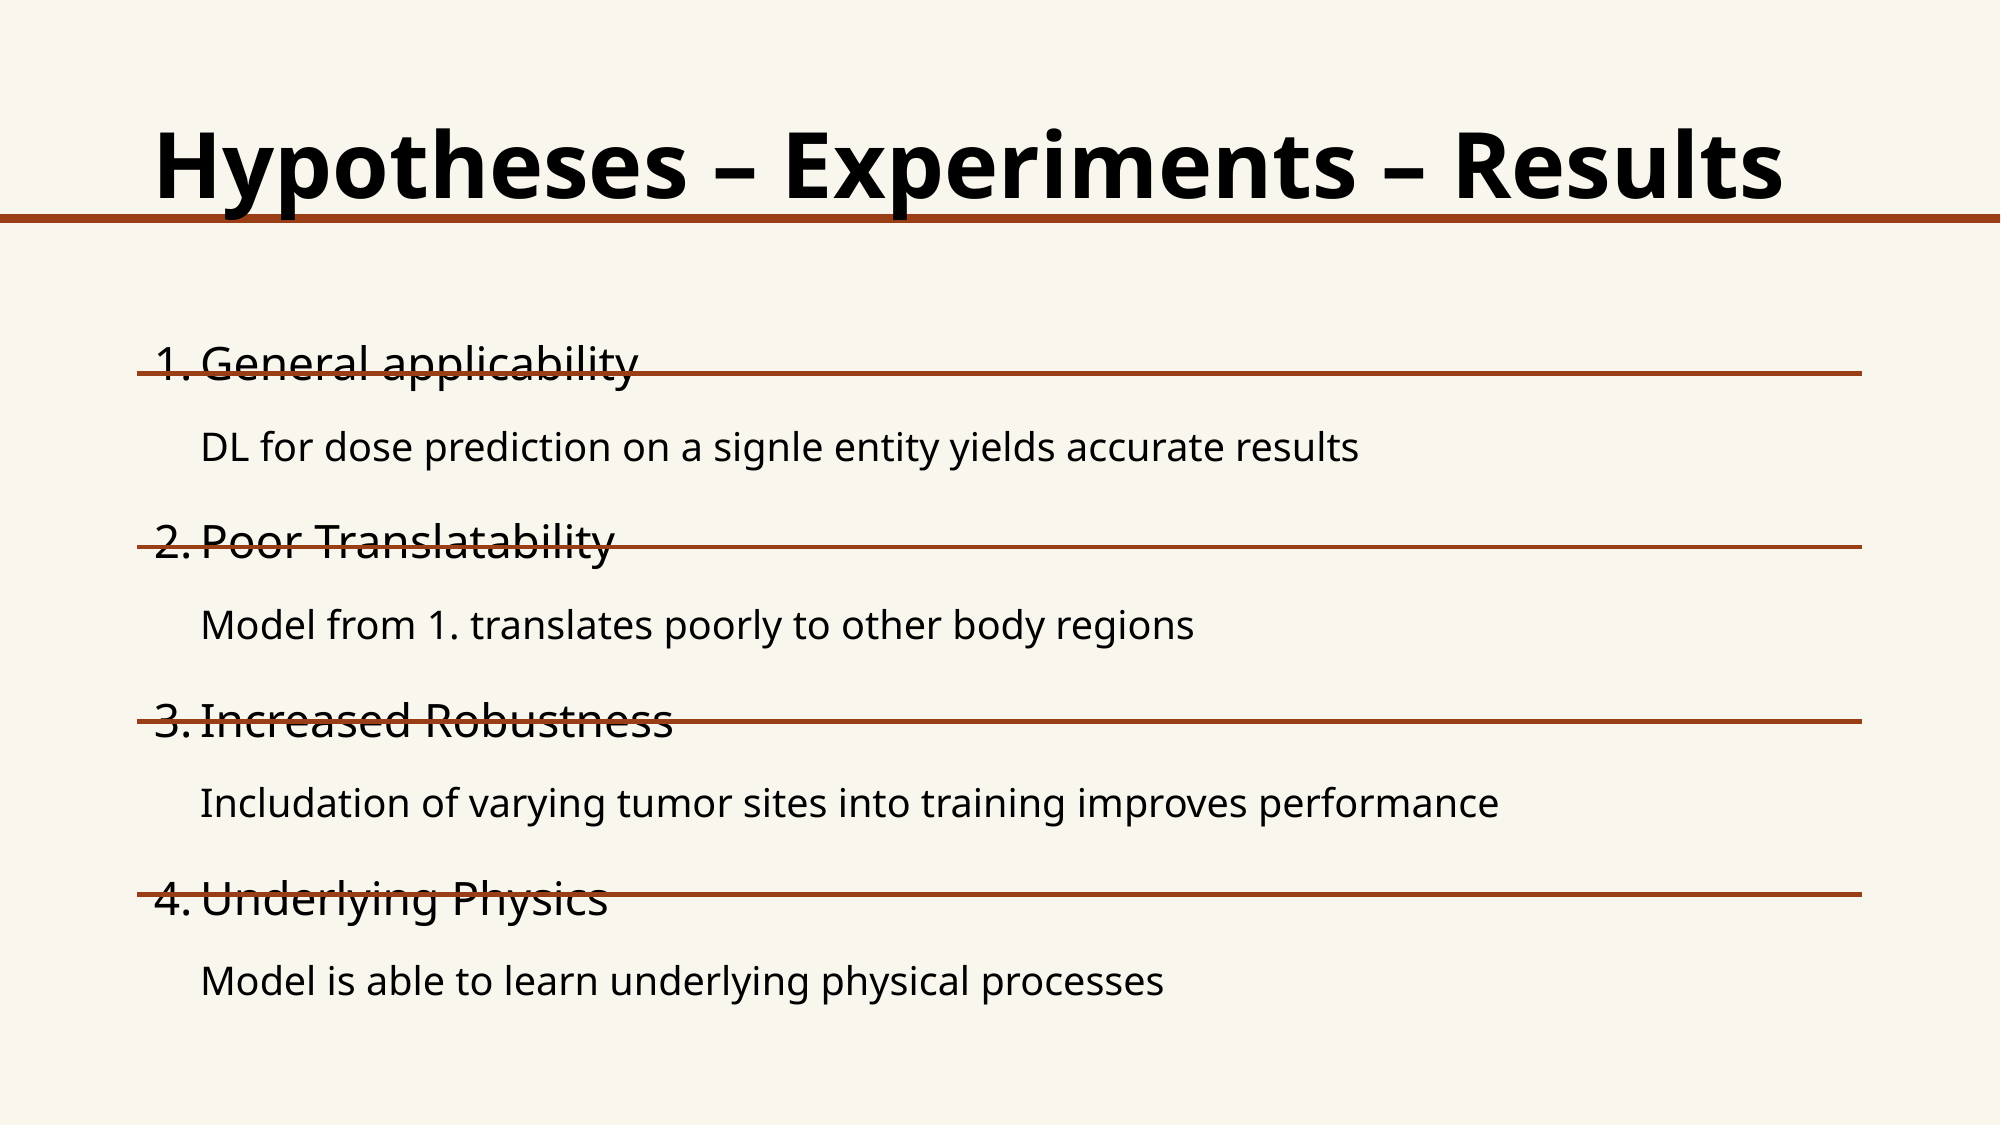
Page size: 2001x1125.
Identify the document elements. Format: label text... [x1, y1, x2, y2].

list General applicability DL for dose prediction on a signle entity yields accurate results Poor Translatability Model from 1. translates poorly to other body regions Increased Robustness Includation of varying tumor sites into training improves performance Underlying Physics Model is able to learn underlying physical processes [137, 722, 1863, 894]
list General applicability DL for dose prediction on a signle entity yields accurate results Poor Translatability Model from 1. translates poorly to other body regions Increased Robustness Includation of varying tumor sites into training improves performance Underlying Physics Model is able to learn underlying physical processes [137, 895, 1863, 1014]
list General applicability DL for dose prediction on a signle entity yields accurate results Poor Translatability Model from 1. translates poorly to other body regions Increased Robustness Includation of varying tumor sites into training improves performance Underlying Physics Model is able to learn underlying physical processes [137, 299, 1863, 373]
title Hypotheses – Experiments – Results [137, 59, 1863, 278]
list General applicability DL for dose prediction on a signle entity yields accurate results Poor Translatability Model from 1. translates poorly to other body regions Increased Robustness Includation of varying tumor sites into training improves performance Underlying Physics Model is able to learn underlying physical processes [137, 374, 1863, 546]
list General applicability DL for dose prediction on a signle entity yields accurate results Poor Translatability Model from 1. translates poorly to other body regions Increased Robustness Includation of varying tumor sites into training improves performance Underlying Physics Model is able to learn underlying physical processes [137, 548, 1863, 721]
